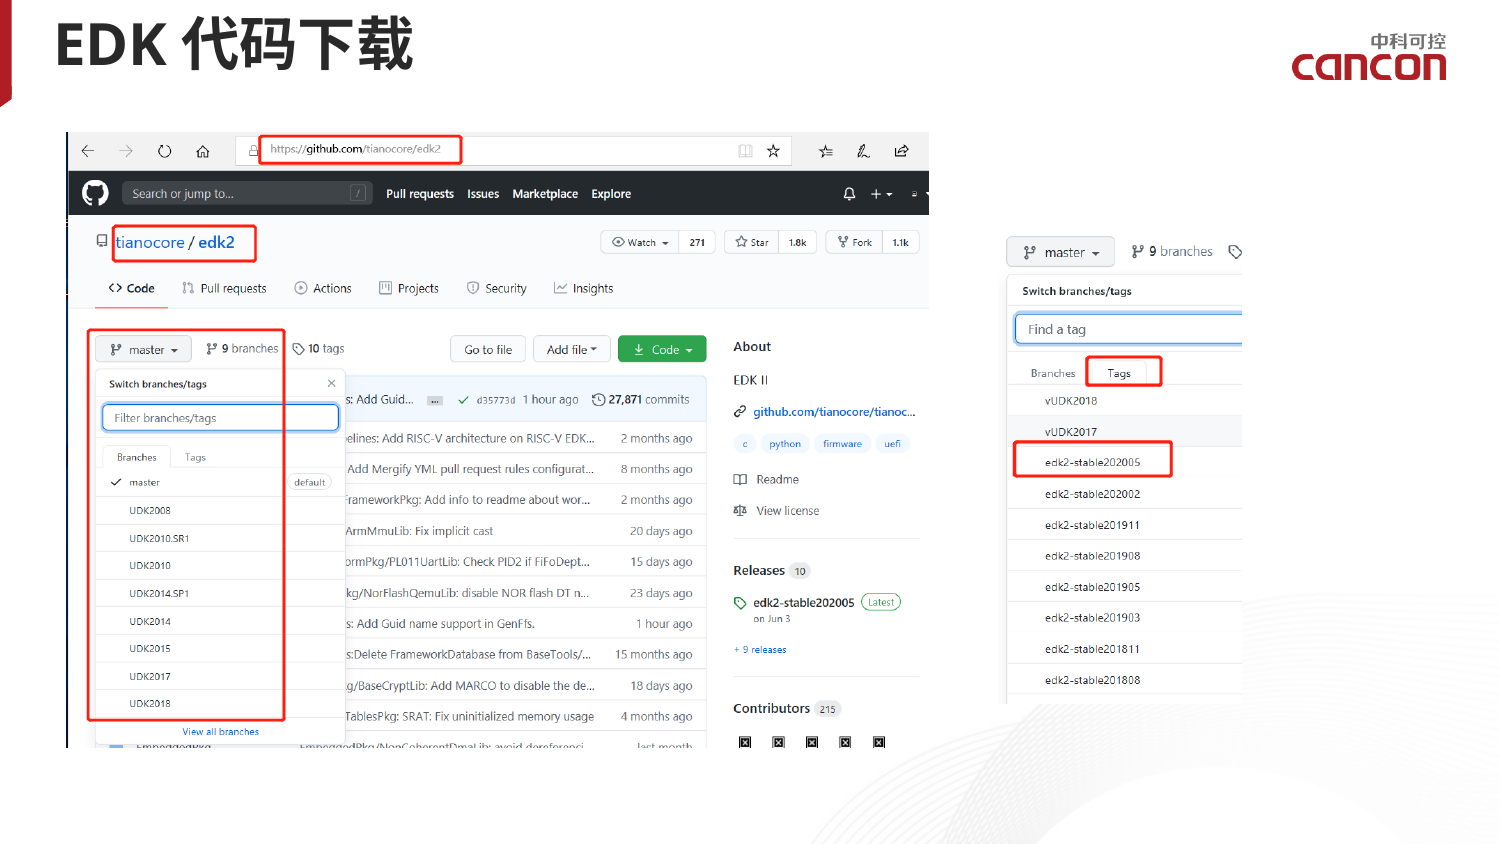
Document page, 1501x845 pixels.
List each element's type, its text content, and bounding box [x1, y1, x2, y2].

title EDK代码下载 [41, 7, 1263, 87]
picture [1292, 33, 1446, 80]
picture [811, 151, 1501, 844]
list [65, 132, 929, 748]
